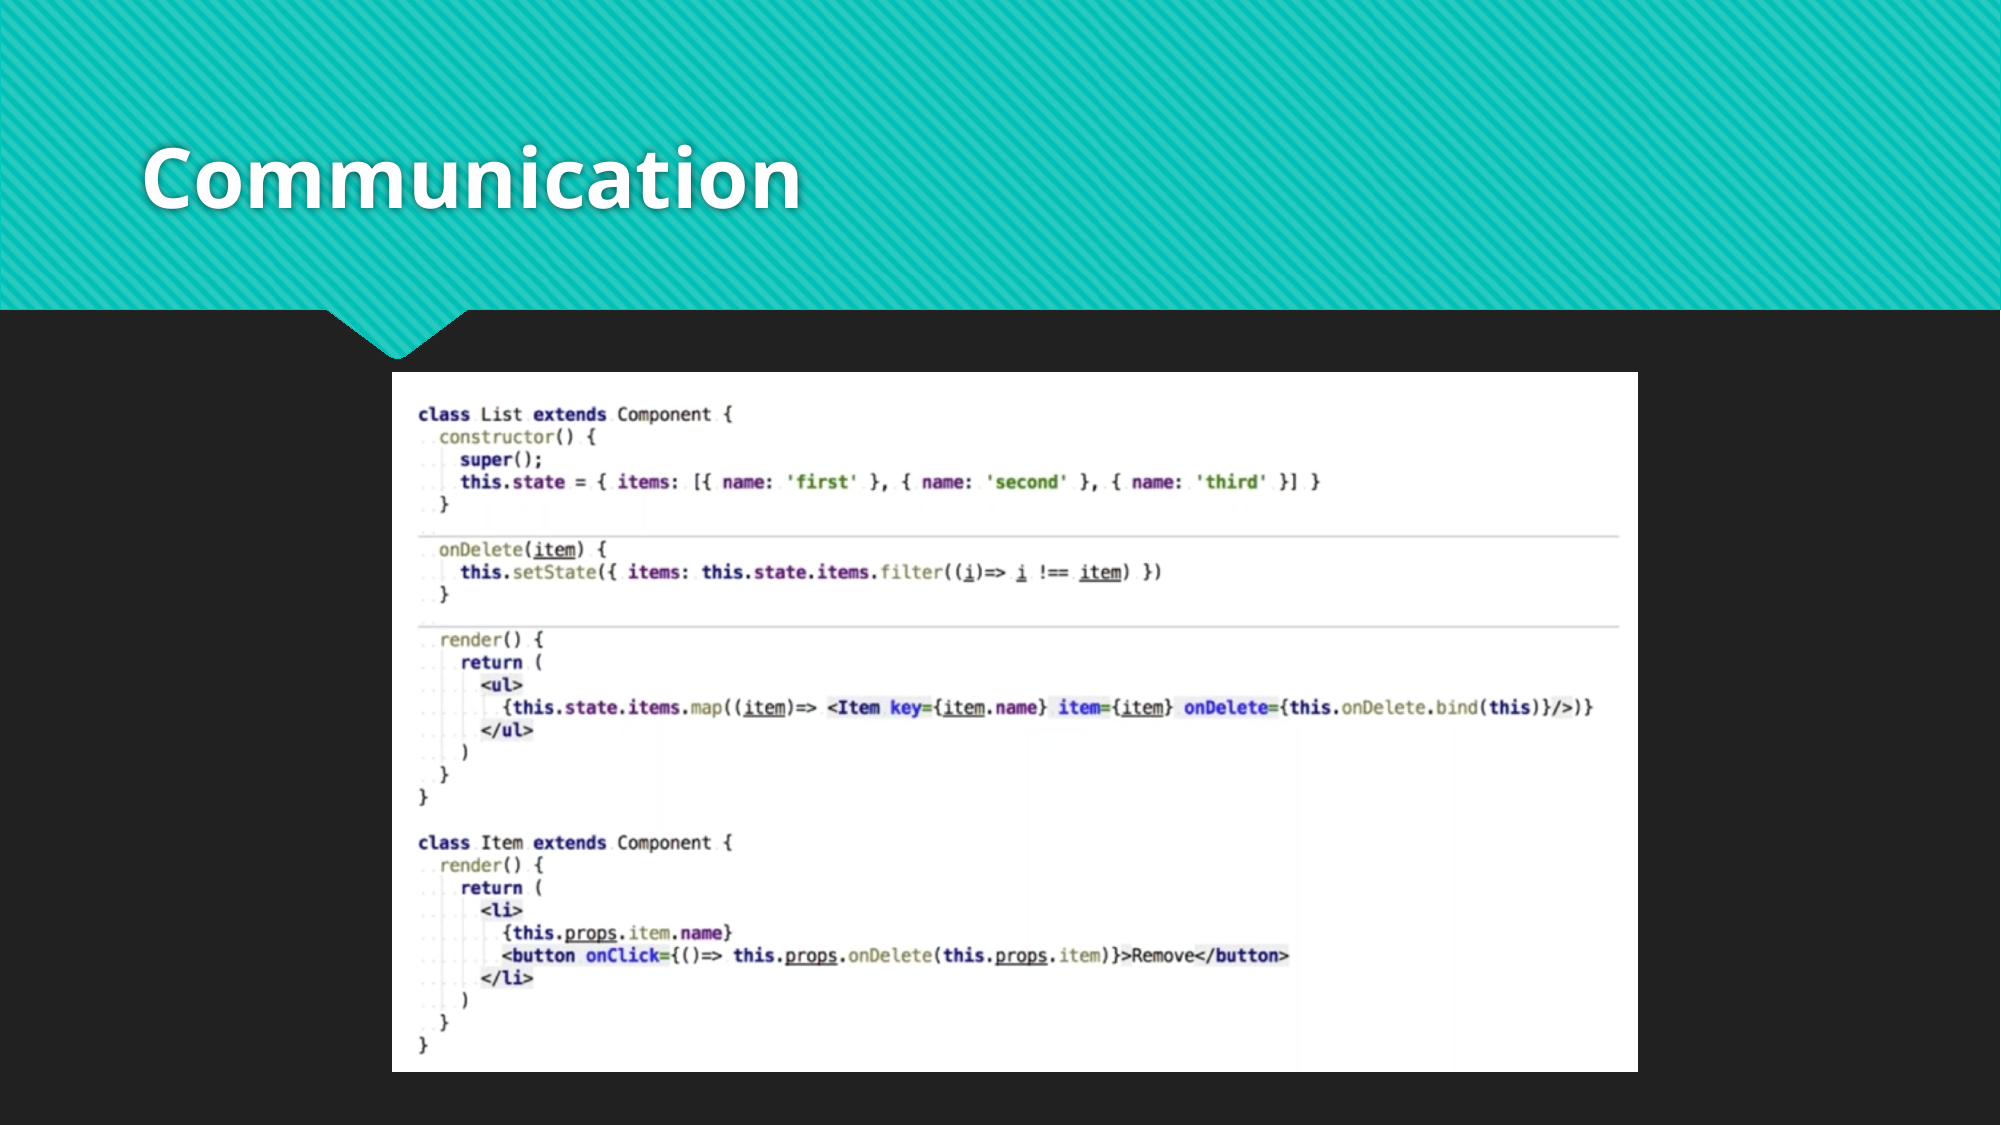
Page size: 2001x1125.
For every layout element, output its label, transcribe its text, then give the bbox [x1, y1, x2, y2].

picture [1, 0, 2000, 358]
picture [392, 372, 1638, 1072]
title Communication [132, 72, 1868, 234]
